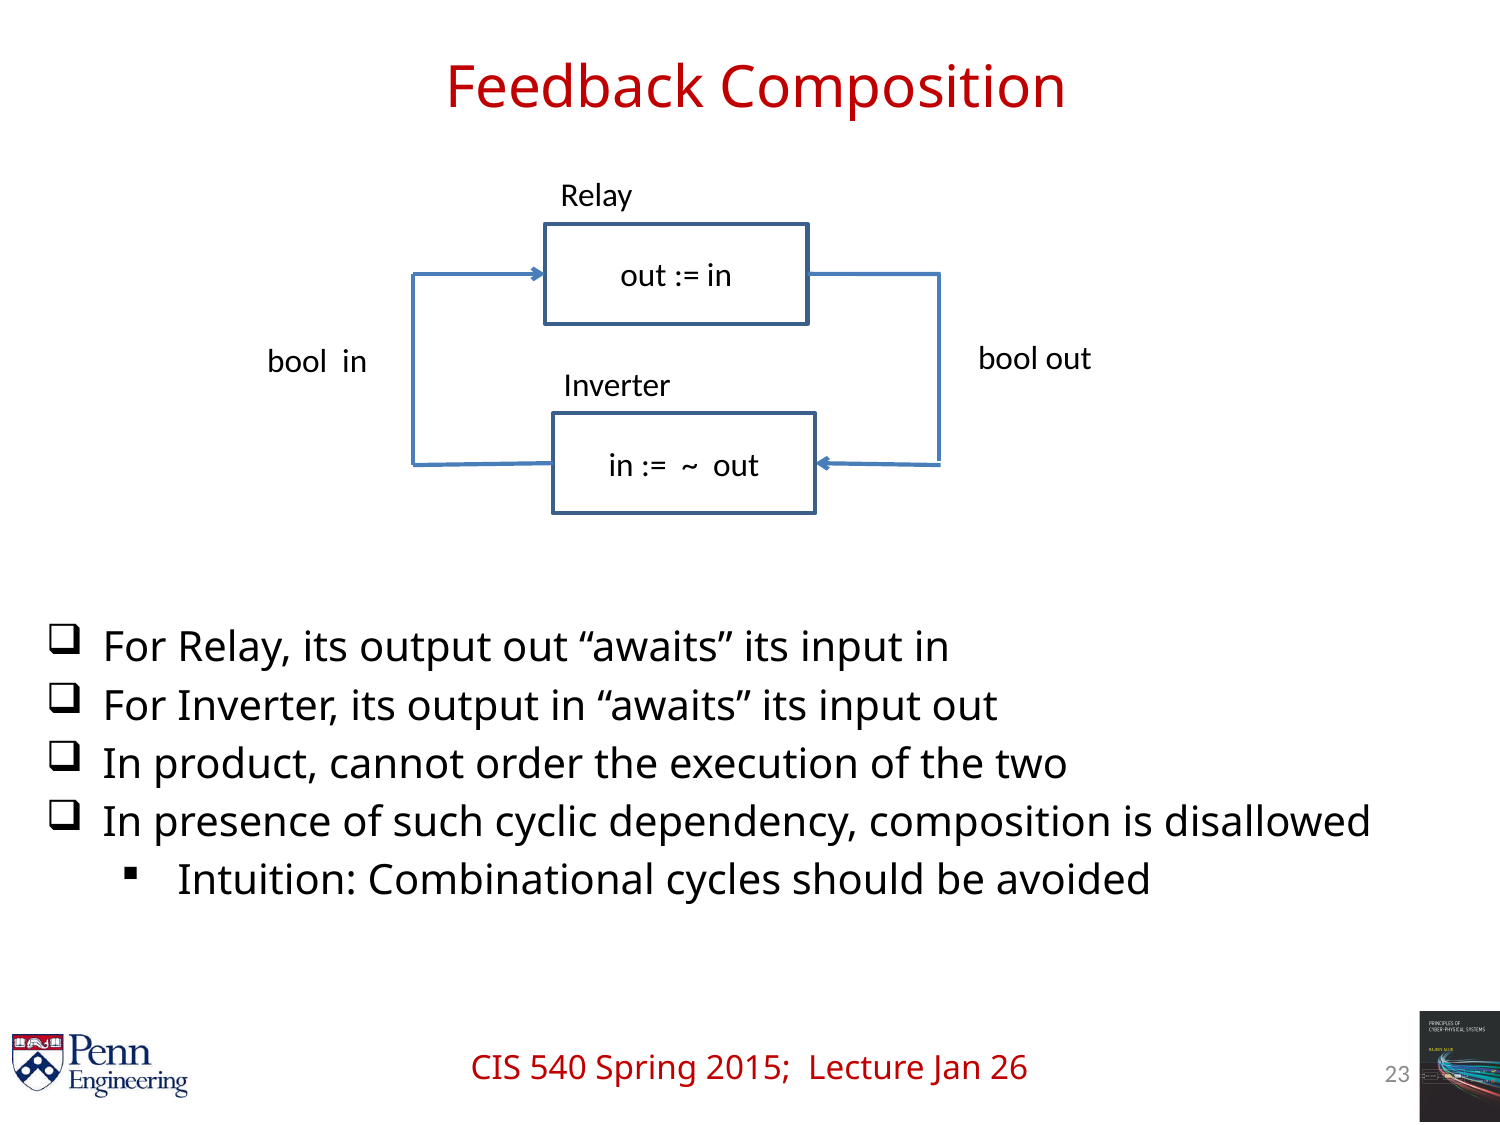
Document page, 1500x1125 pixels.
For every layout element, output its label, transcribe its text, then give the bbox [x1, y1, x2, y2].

text_box bool in [252, 331, 383, 387]
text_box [814, 462, 941, 466]
text_box [551, 411, 817, 515]
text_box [0, 1007, 1500, 1125]
text_box Inverter [548, 356, 686, 411]
text_box Relay [545, 165, 648, 221]
text_box For Relay, its output out “awaits” its input in For Inverter, its output in “awaits” its input out In product, cannot order the execution of the two In presence of such cyclic dependency, composition is disallowed Intuition: Combinational cycles should be avoided [31, 612, 1469, 950]
text_box bool out [963, 328, 1108, 384]
text_box [543, 222, 810, 326]
text_box in := ~ out [593, 435, 775, 490]
title Feedback Composition [112, 24, 1400, 143]
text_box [412, 462, 554, 466]
text_box out := in [605, 246, 748, 301]
